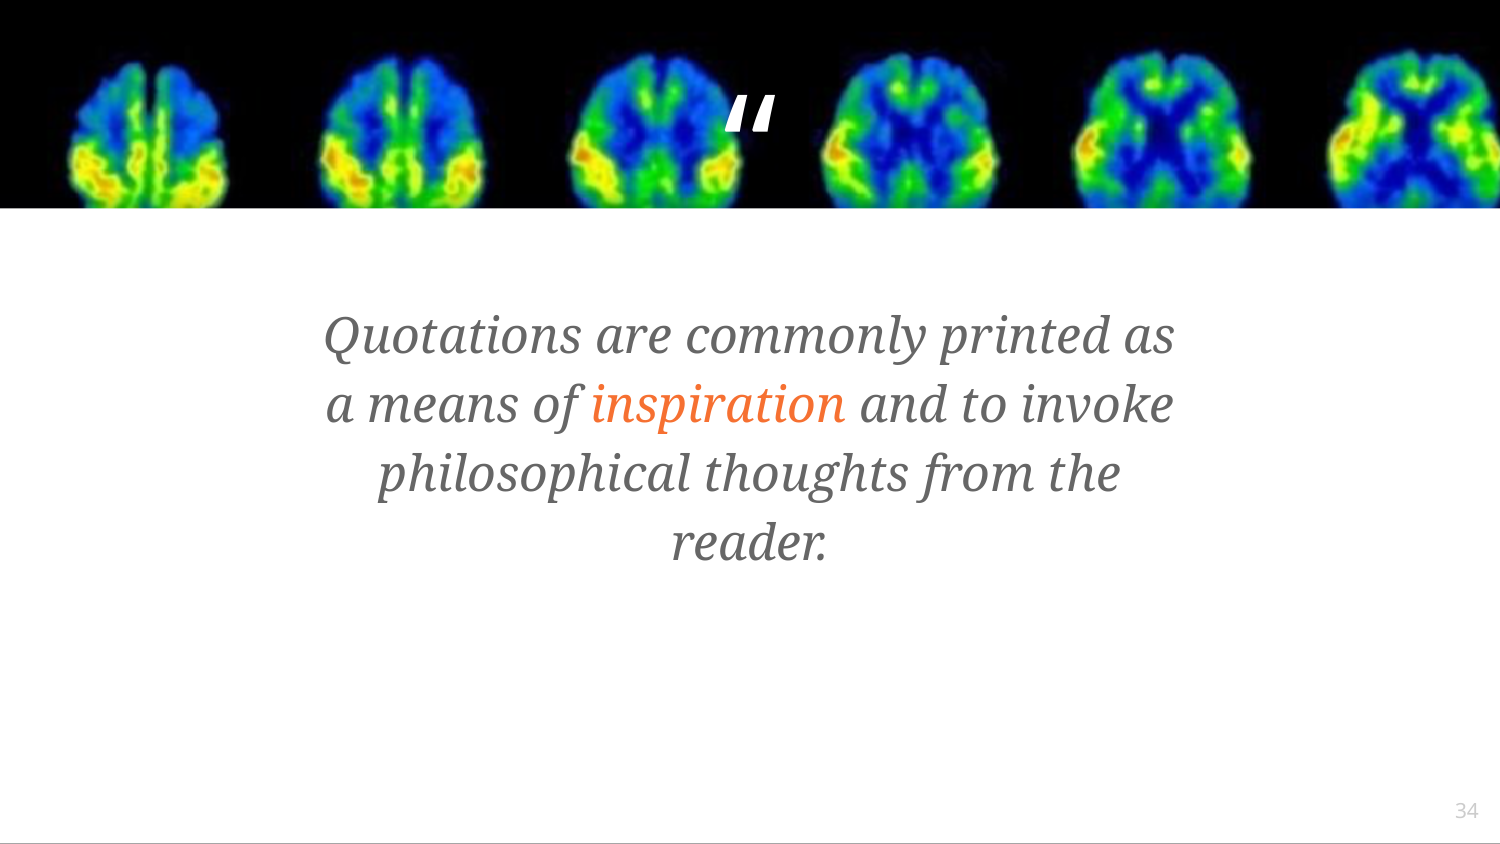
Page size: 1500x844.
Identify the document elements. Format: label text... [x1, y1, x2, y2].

picture [0, 0, 1500, 208]
slide_number 34 [1403, 779, 1494, 844]
list Quotations are commonly printed as a means of inspiration and to invoke philosophical thoughts from the reader. [303, 279, 1197, 725]
